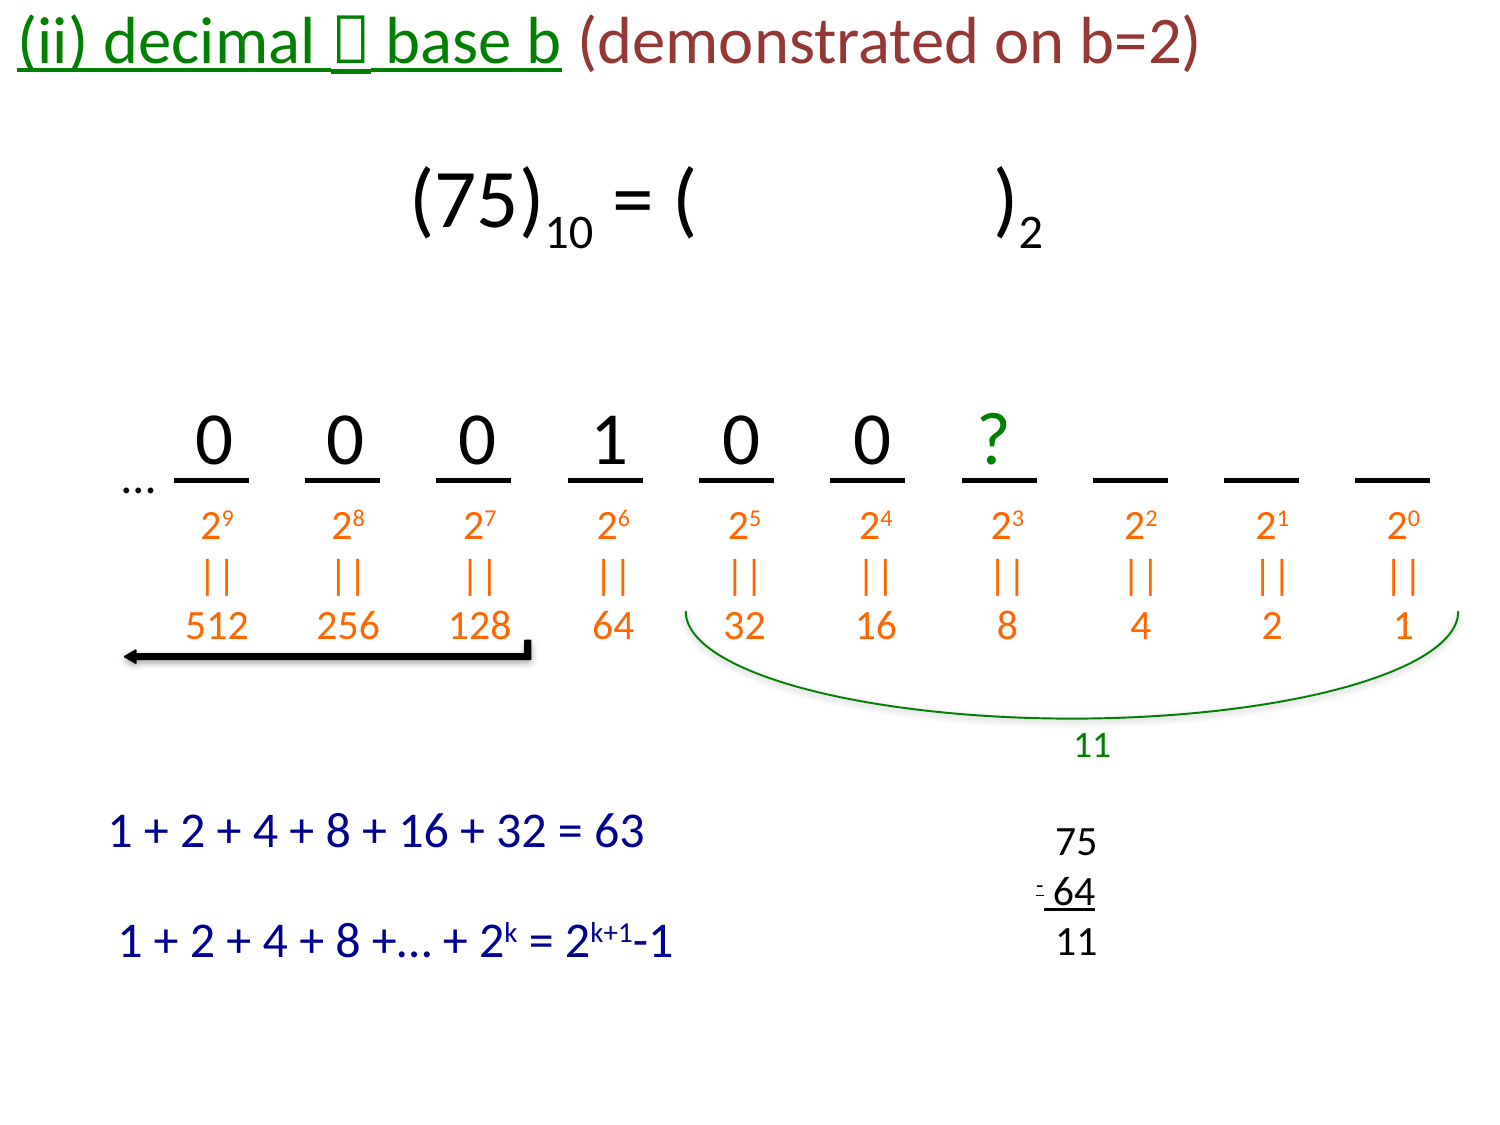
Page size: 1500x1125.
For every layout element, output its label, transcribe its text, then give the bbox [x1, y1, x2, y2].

text_box [123, 639, 532, 664]
text_box 21 || 2 [1223, 490, 1321, 656]
text_box 27 || 128 [431, 490, 529, 651]
text_box 20 || 1 [1354, 490, 1453, 656]
text_box 26 || 64 [564, 490, 662, 656]
text_box [1168, 610, 1460, 717]
text_box 29 || 512 [168, 490, 266, 651]
text_box 23 || 8 [958, 490, 1057, 656]
list (75)10 = (1001011)2 [319, 136, 1144, 285]
text_box 25 || 32 [695, 490, 794, 656]
text_box 28 || 256 [299, 490, 397, 651]
text_box 75 - 64 11 [1021, 806, 1127, 972]
title (ii) decimal  base b (demonstrated on b=2) [2, 0, 1353, 131]
text_box 1 + 2 + 4 + 8 +… + 2k = 2k+1-1 [102, 900, 935, 975]
text_box 24 || 16 [827, 490, 925, 656]
text_box 11 [1058, 712, 1168, 773]
text_box 0 0 0 1 0 0 ? [171, 374, 1456, 489]
text_box 1 + 2 + 4 + 8 + 16 + 32 = 63 [92, 790, 925, 866]
text_box … [31, 381, 1500, 530]
text_box [684, 610, 1058, 720]
text_box 22 || 4 [1092, 490, 1190, 656]
